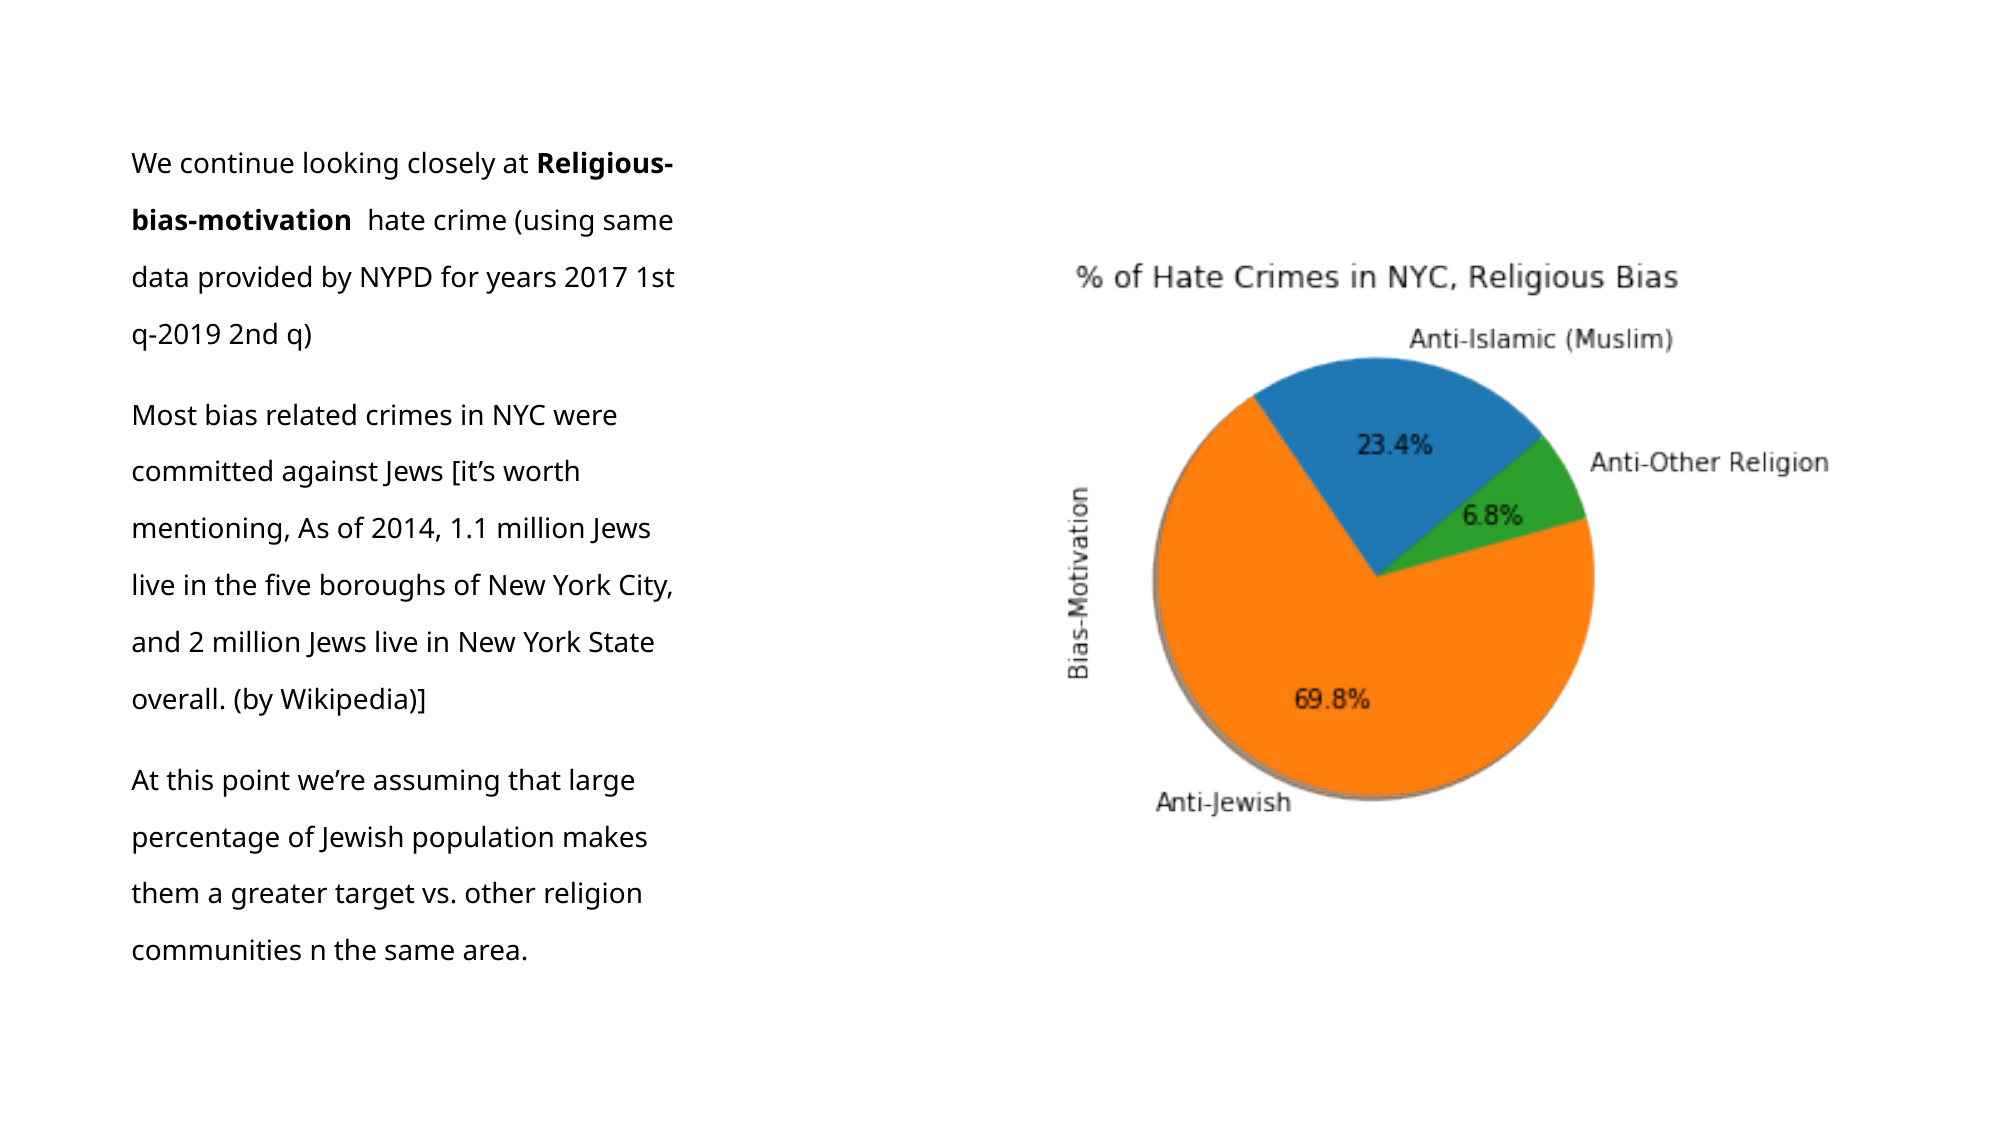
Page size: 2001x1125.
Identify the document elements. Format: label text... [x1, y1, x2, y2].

picture [1051, 246, 1847, 878]
list We continue looking closely at Religious-bias-motivation hate crime (using same data provided by NYPD for years 2017 1st q-2019 2nd q) Most bias related crimes in NYC were committed against Jews [it’s worth mentioning, As of 2014, 1.1 million Jews live in the five boroughs of New York City, and 2 million Jews live in New York State overall. (by Wikipedia)] At this point we’re assuming that large percentage of Jewish population makes them a greater target vs. other religion communities n the same area. [116, 114, 699, 1004]
